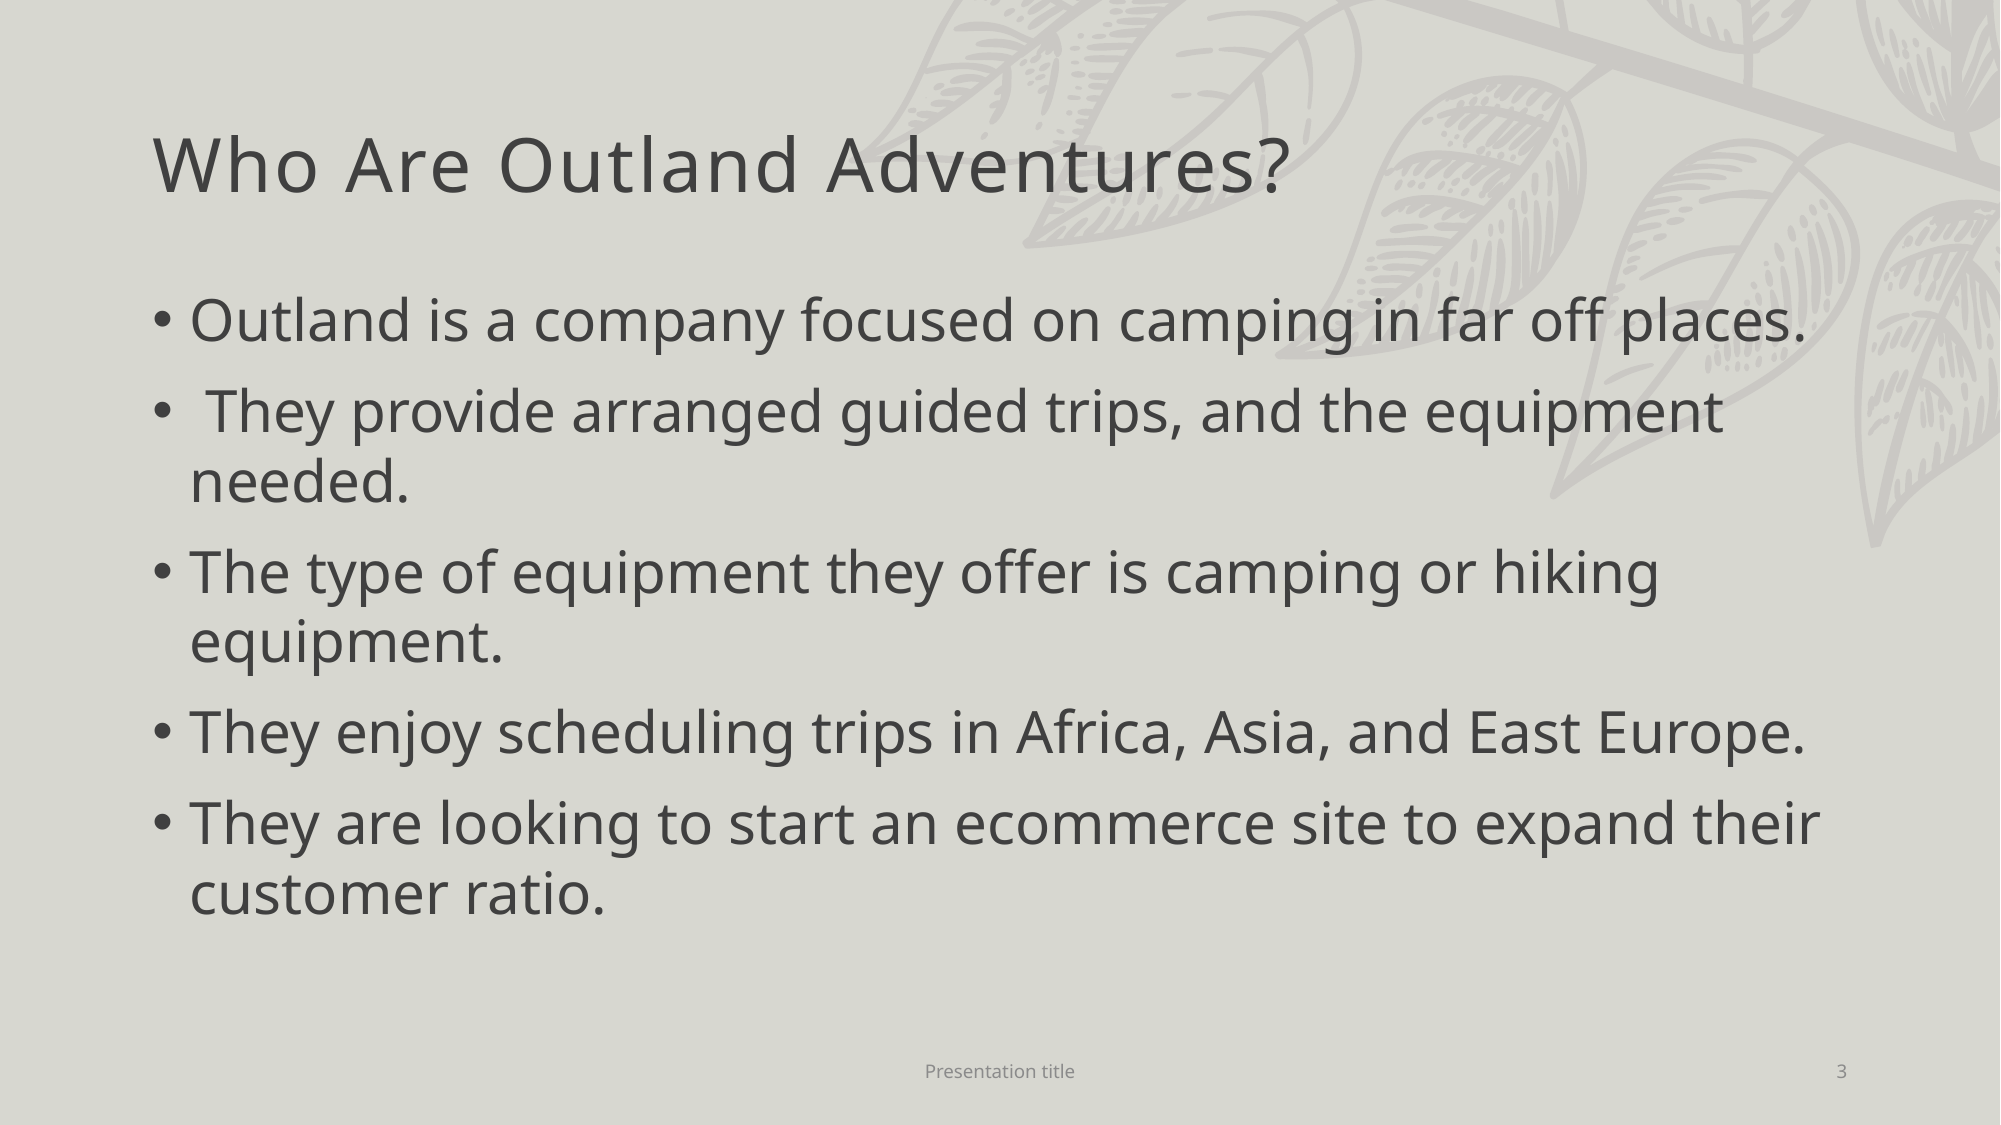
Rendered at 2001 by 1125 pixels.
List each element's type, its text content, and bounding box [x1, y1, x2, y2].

title Who Are Outland Adventures? [137, 59, 1863, 276]
slide_number 3 [1412, 1042, 1863, 1103]
footer Presentation title [662, 1042, 1338, 1103]
list Outland is a company focused on camping in far off places. They provide arranged guided trips, and the equipment needed. The type of equipment they offer is camping or hiking equipment. They enjoy scheduling trips in Africa, Asia, and East Europe. They are looking to start an ecommerce site to expand their customer ratio. [137, 276, 1881, 1028]
